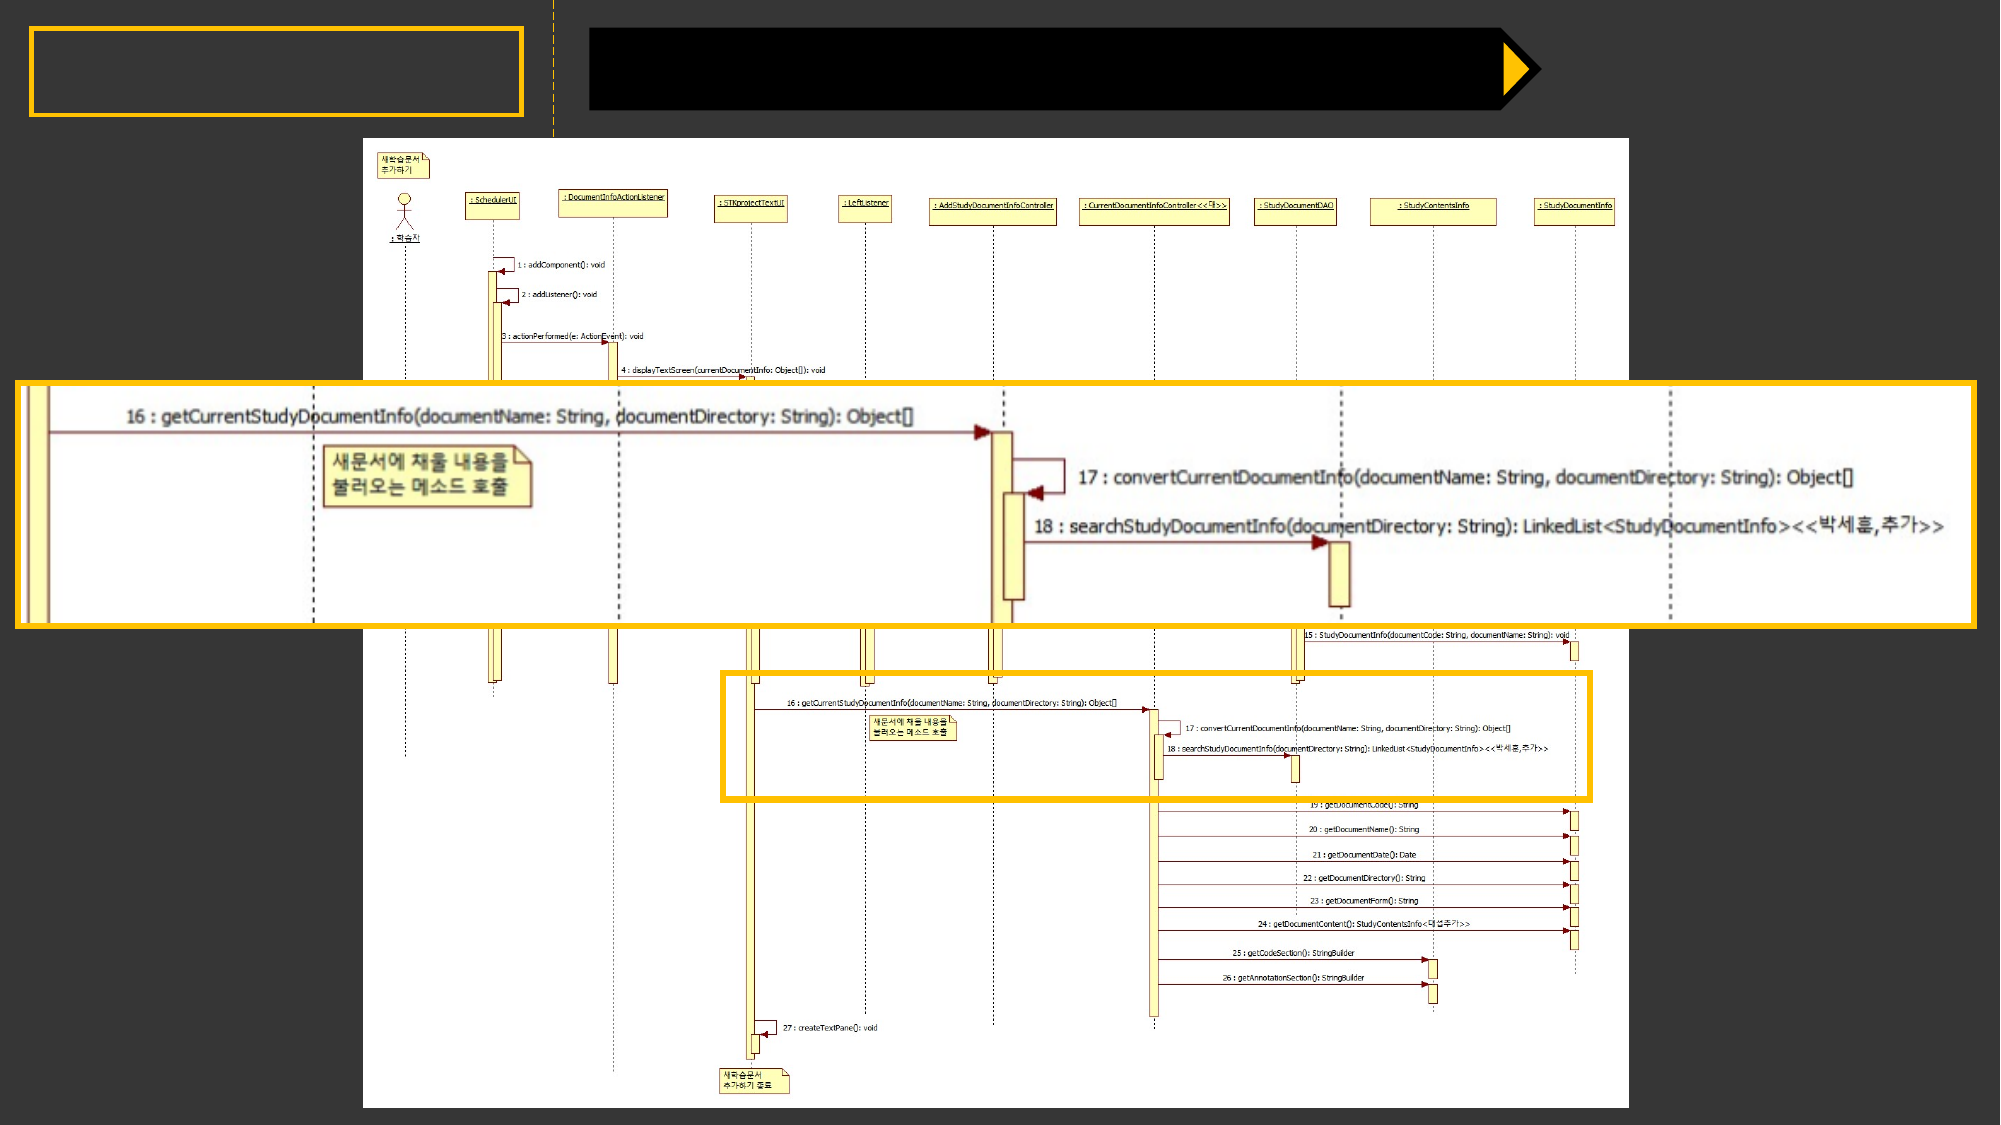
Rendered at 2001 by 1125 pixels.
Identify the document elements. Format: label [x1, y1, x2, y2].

picture [20, 138, 1971, 1108]
text_box [0, 28, 553, 115]
text_box [590, 28, 1541, 110]
